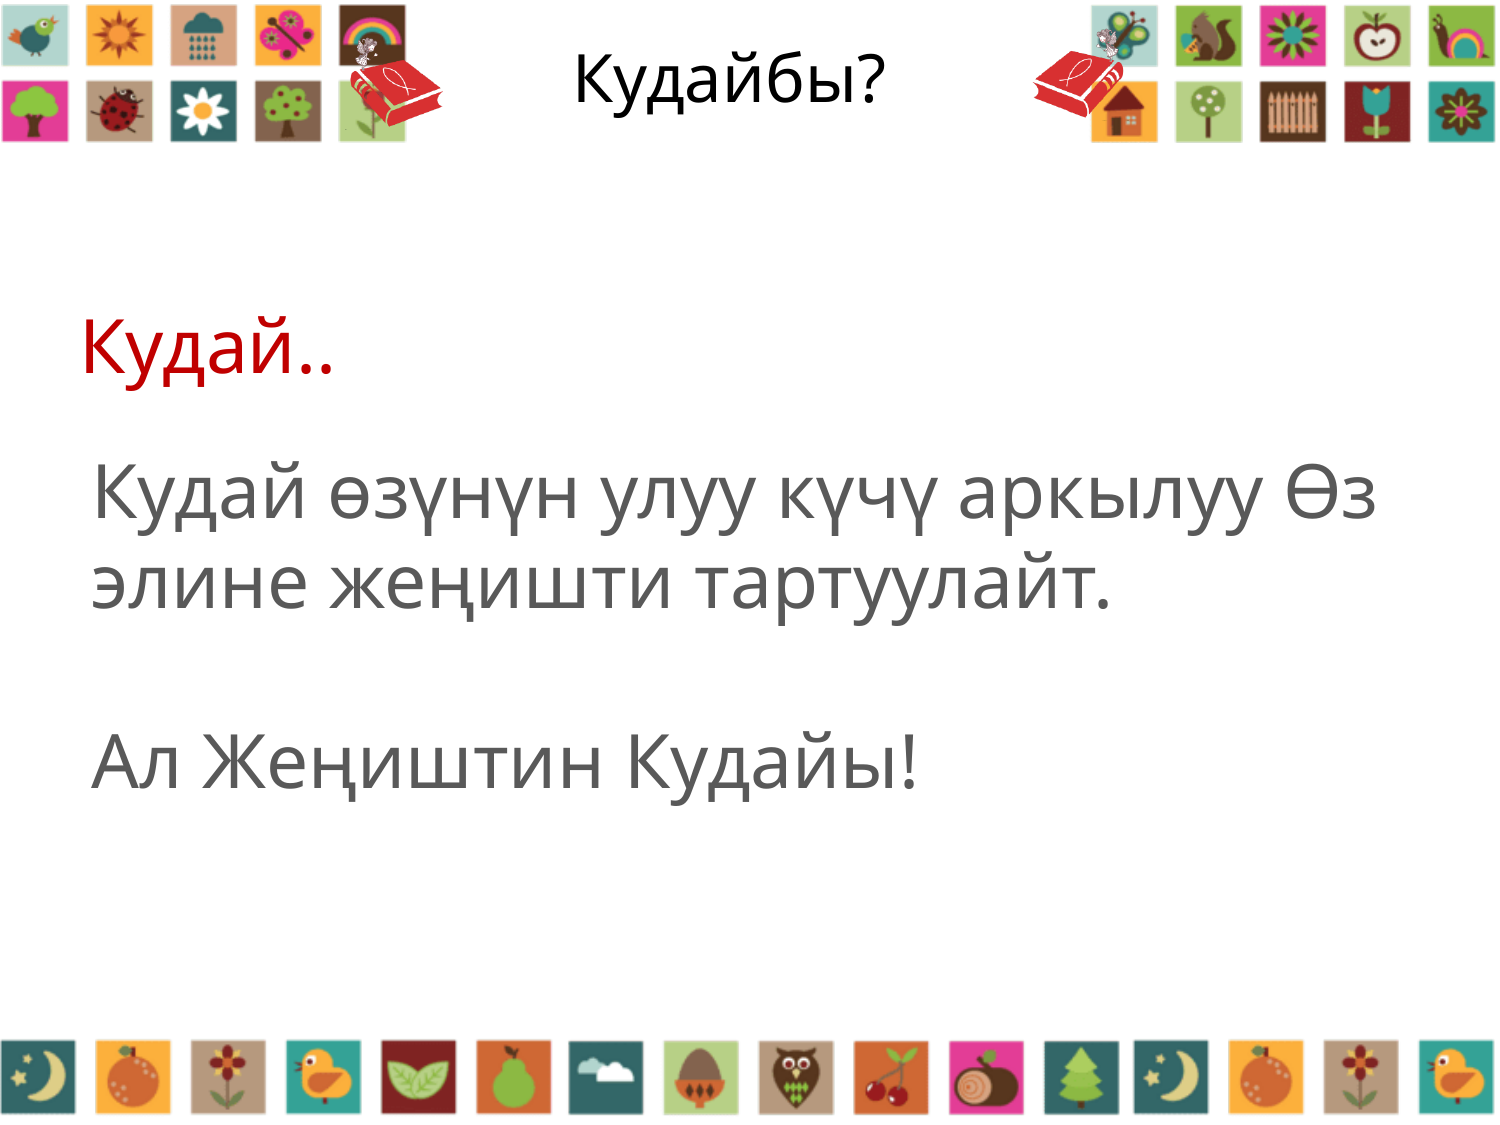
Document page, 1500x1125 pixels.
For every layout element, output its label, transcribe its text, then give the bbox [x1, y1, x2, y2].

text_box Кудай өзүнүн улуу күчү аркылуу Өз элине жеңишти тартуулайт. Ал Жеңиштин Кудайы! [76, 436, 1424, 812]
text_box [0, 1028, 1500, 1118]
text_box Кудай.. [64, 290, 1412, 396]
picture [0, 3, 475, 150]
text_box Кудайбы? [480, 28, 997, 124]
picture [1001, 3, 1500, 150]
